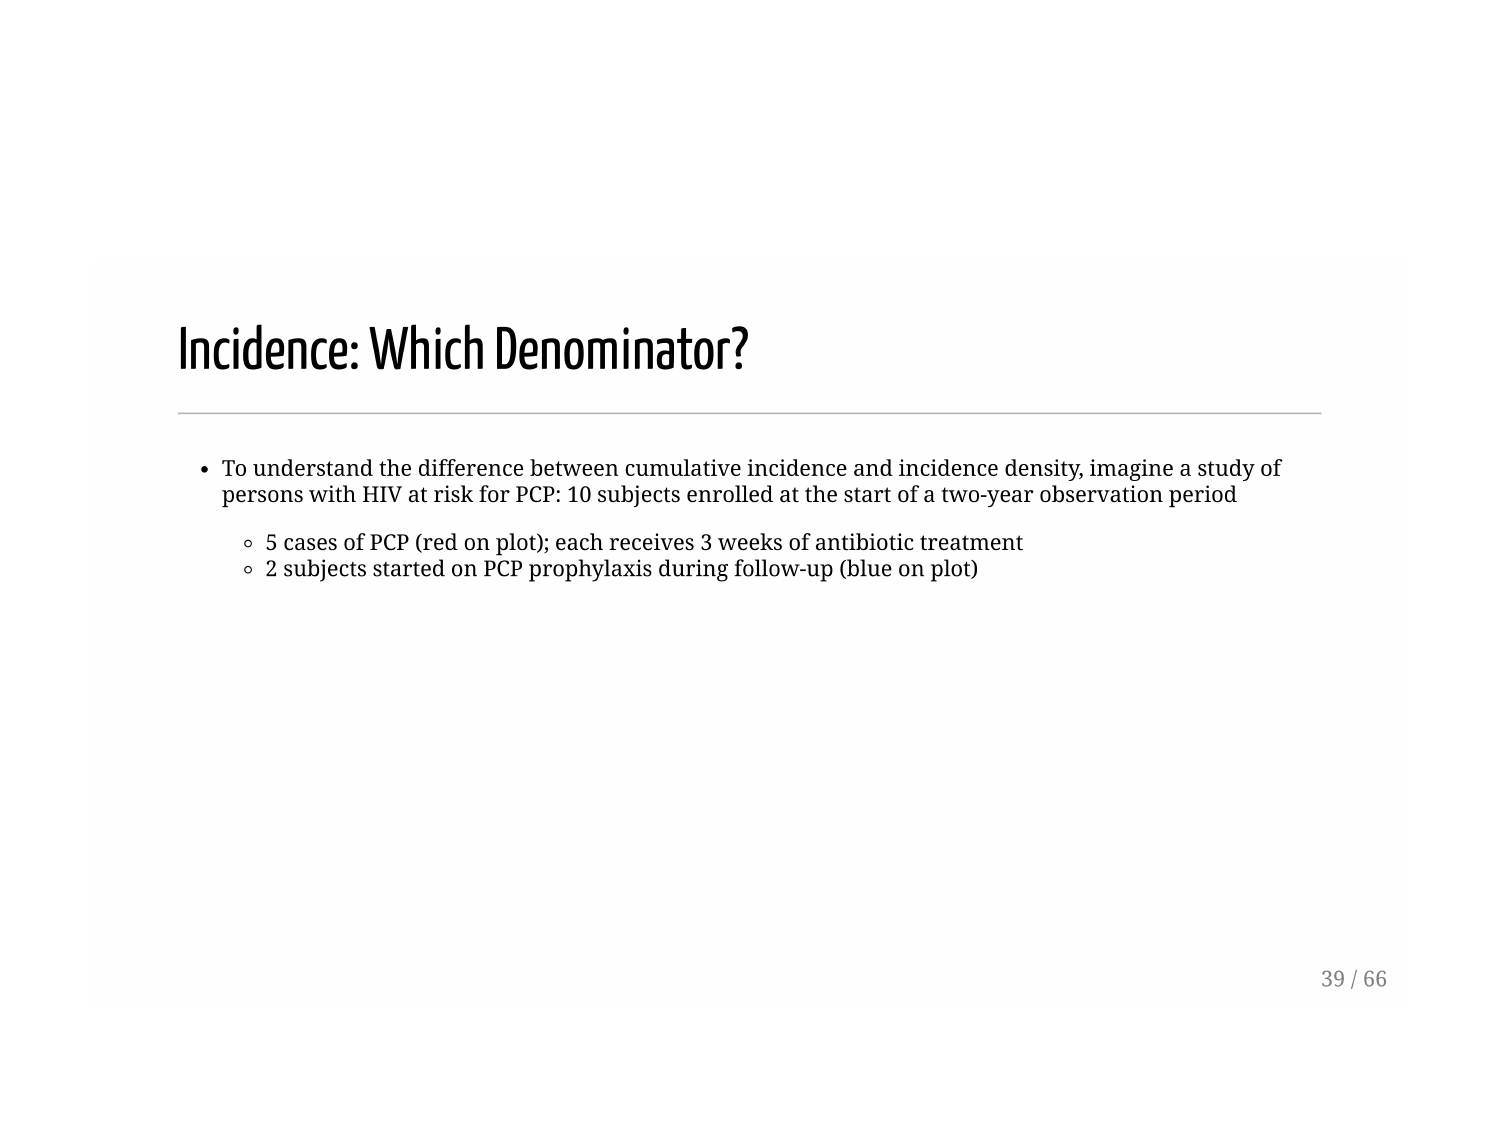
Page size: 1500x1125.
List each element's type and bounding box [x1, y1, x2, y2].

picture [91, 262, 1409, 1005]
